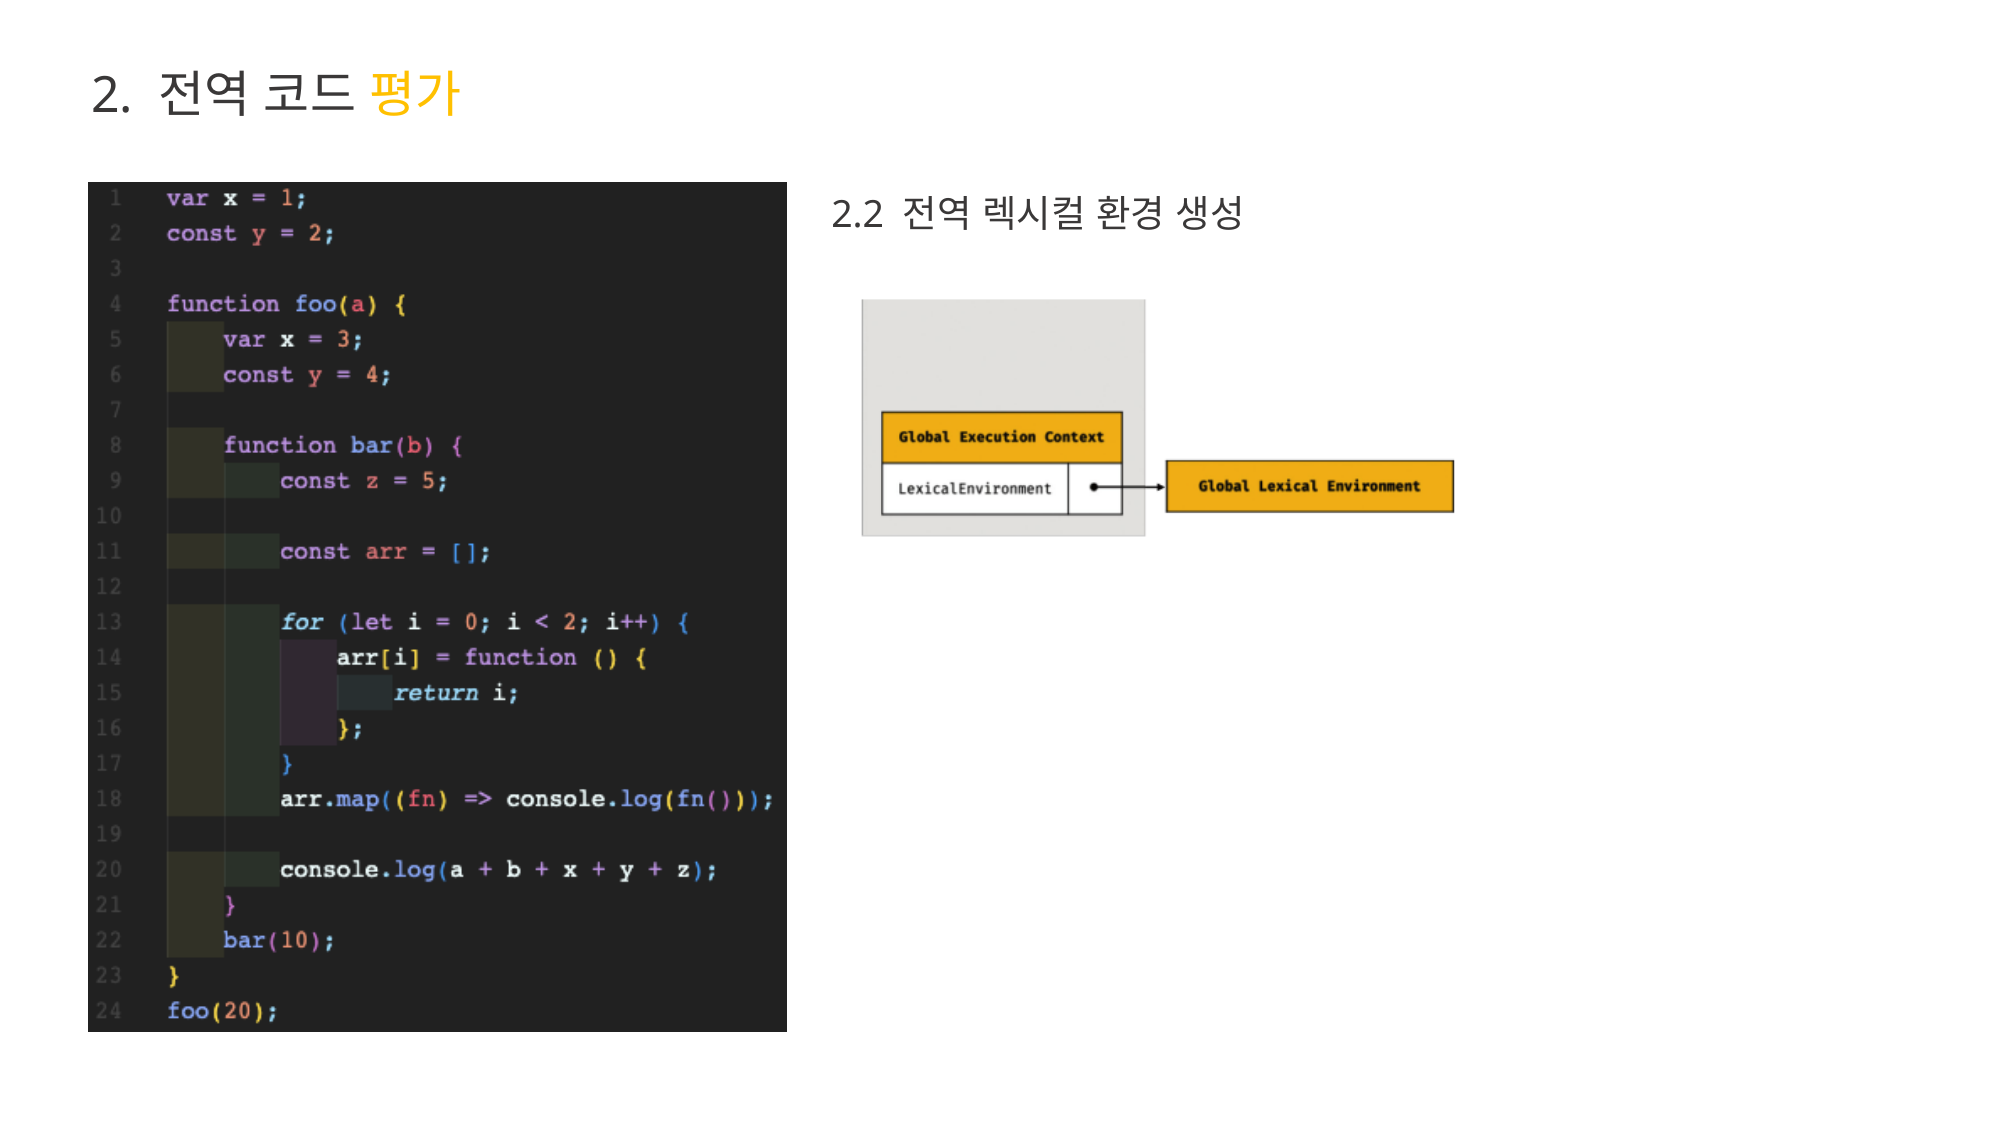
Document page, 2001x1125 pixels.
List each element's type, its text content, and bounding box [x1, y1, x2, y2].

picture [88, 182, 787, 1032]
text_box 2.2 전역 렉시컬 환경 생성 [816, 182, 1260, 243]
text_box 2. 전역 코드 평가 [76, 55, 477, 130]
picture [848, 294, 1471, 545]
